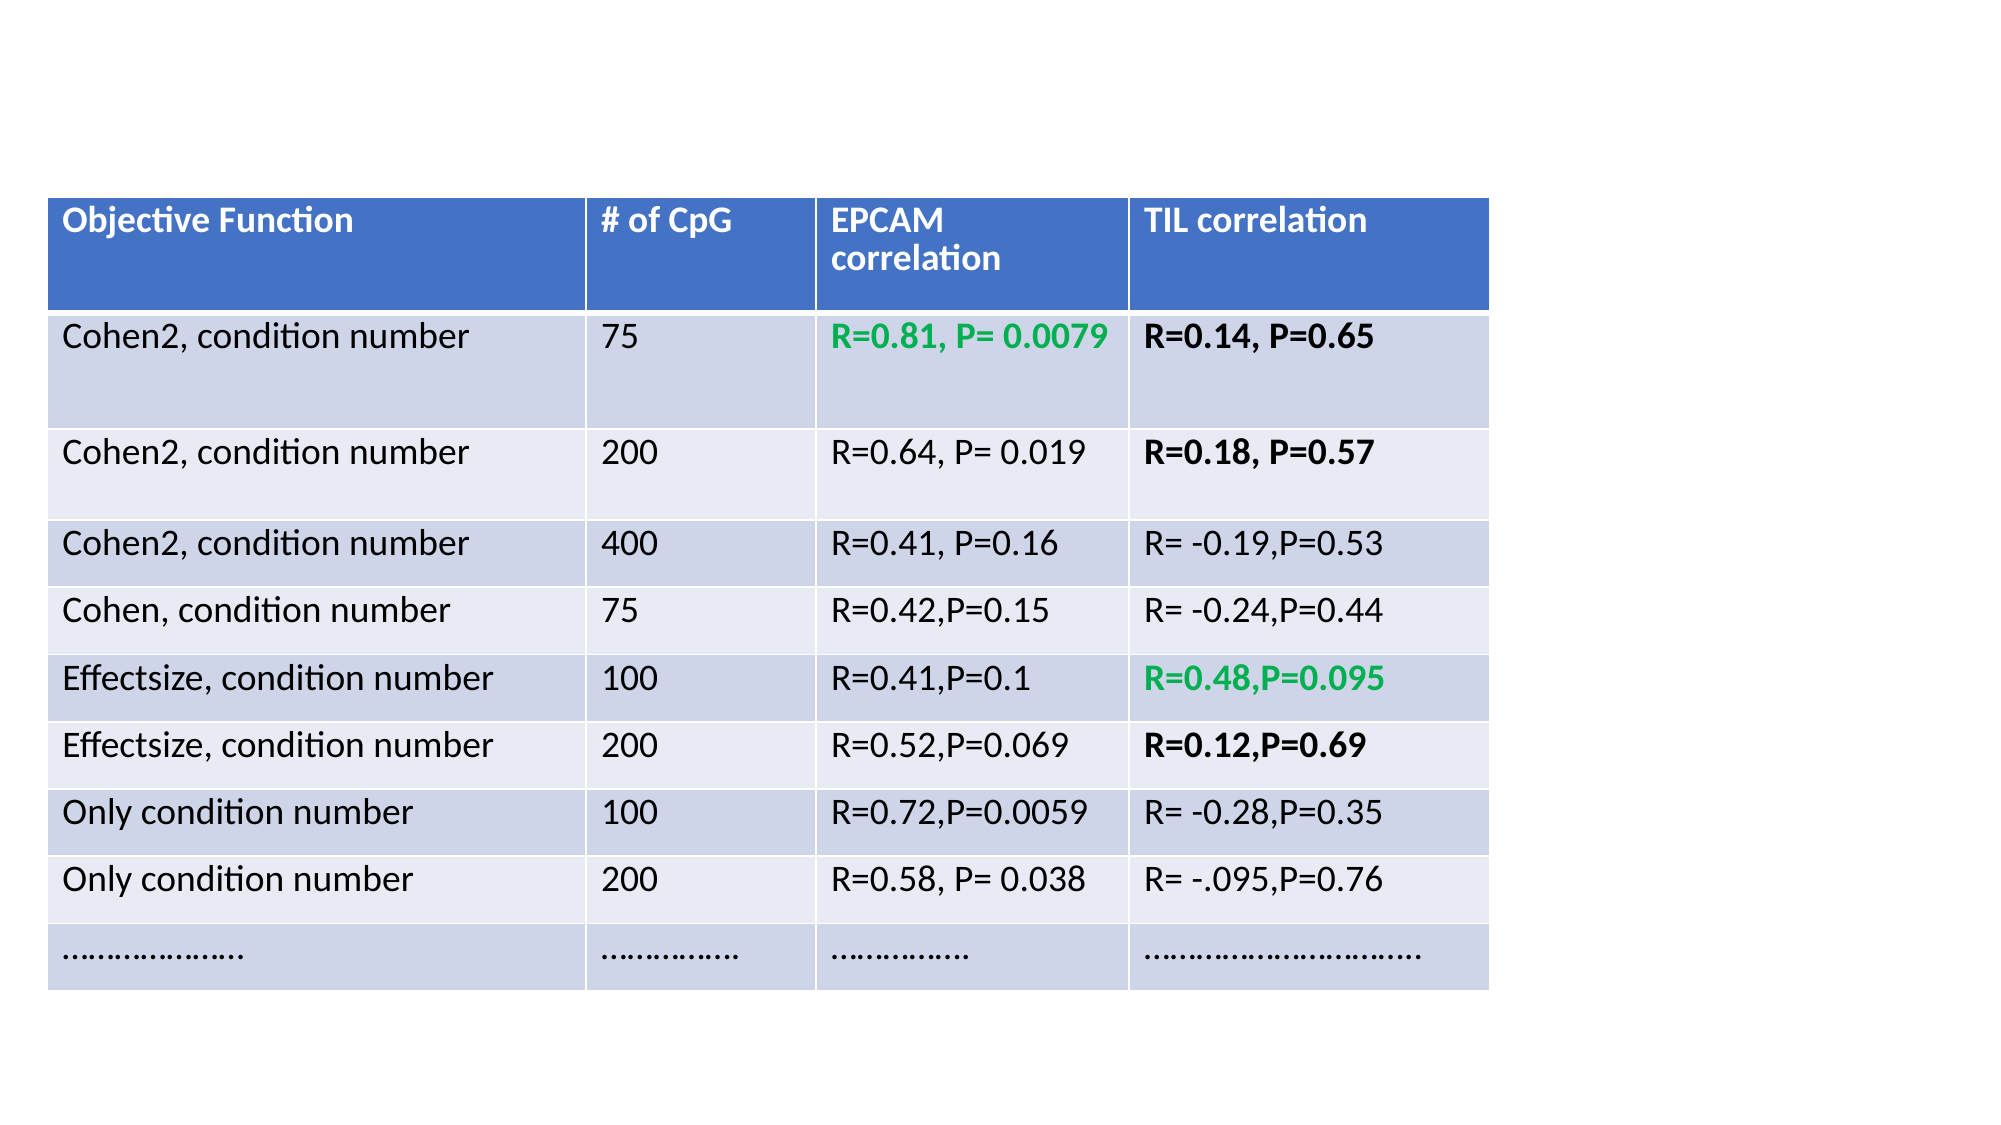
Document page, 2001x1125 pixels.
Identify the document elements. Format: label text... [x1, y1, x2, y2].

table_cell 200 [587, 857, 815, 923]
table_cell R=0.14, P=0.65 [1130, 316, 1489, 428]
table_cell R= -0.28,P=0.35 [1130, 790, 1489, 855]
table_cell R= -.095,P=0.76 [1130, 857, 1489, 923]
table_cell R=0.41,P=0.1 [817, 655, 1128, 721]
table_cell R=0.52,P=0.069 [817, 723, 1128, 788]
table_cell R=0.18, P=0.57 [1130, 430, 1489, 519]
table_cell 75 [587, 316, 815, 428]
table_header # of CpG [587, 198, 815, 310]
table_cell Effectsize, condition number [48, 655, 585, 721]
table_cell Cohen, condition number [48, 588, 585, 654]
table_header Objective Function [48, 198, 585, 310]
table_cell R=0.81, P= 0.0079 [817, 316, 1128, 428]
table_header EPCAM correlation [817, 198, 1128, 310]
table_cell R=0.64, P= 0.019 [817, 430, 1128, 519]
table_cell R= -0.19,P=0.53 [1130, 521, 1489, 586]
table_cell Only condition number [48, 790, 585, 855]
table_cell R=0.58, P= 0.038 [817, 857, 1128, 923]
table_cell R=0.42,P=0.15 [817, 588, 1128, 654]
table_cell ……………. [817, 924, 1128, 990]
table_header TIL correlation [1130, 198, 1489, 310]
table_cell Cohen2, condition number [48, 316, 585, 428]
table_cell 200 [587, 430, 815, 519]
table_cell R=0.72,P=0.0059 [817, 790, 1128, 855]
table_cell Only condition number [48, 857, 585, 923]
table_cell 100 [587, 790, 815, 855]
table_cell Cohen2, condition number [48, 430, 585, 519]
table_cell 200 [587, 723, 815, 788]
table_cell 100 [587, 655, 815, 721]
table_cell R=0.41, P=0.16 [817, 521, 1128, 586]
table_cell 75 [587, 588, 815, 654]
table_cell R= -0.24,P=0.44 [1130, 588, 1489, 654]
table_cell R=0.12,P=0.69 [1130, 723, 1489, 788]
table_cell Effectsize, condition number [48, 723, 585, 788]
table_cell R=0.48,P=0.095 [1130, 655, 1489, 721]
table_cell Cohen2, condition number [48, 521, 585, 586]
table_cell ………………… [48, 924, 585, 990]
table_cell 400 [587, 521, 815, 586]
table_cell ……………. [587, 924, 815, 990]
table_cell ………………………….. [1130, 924, 1489, 990]
